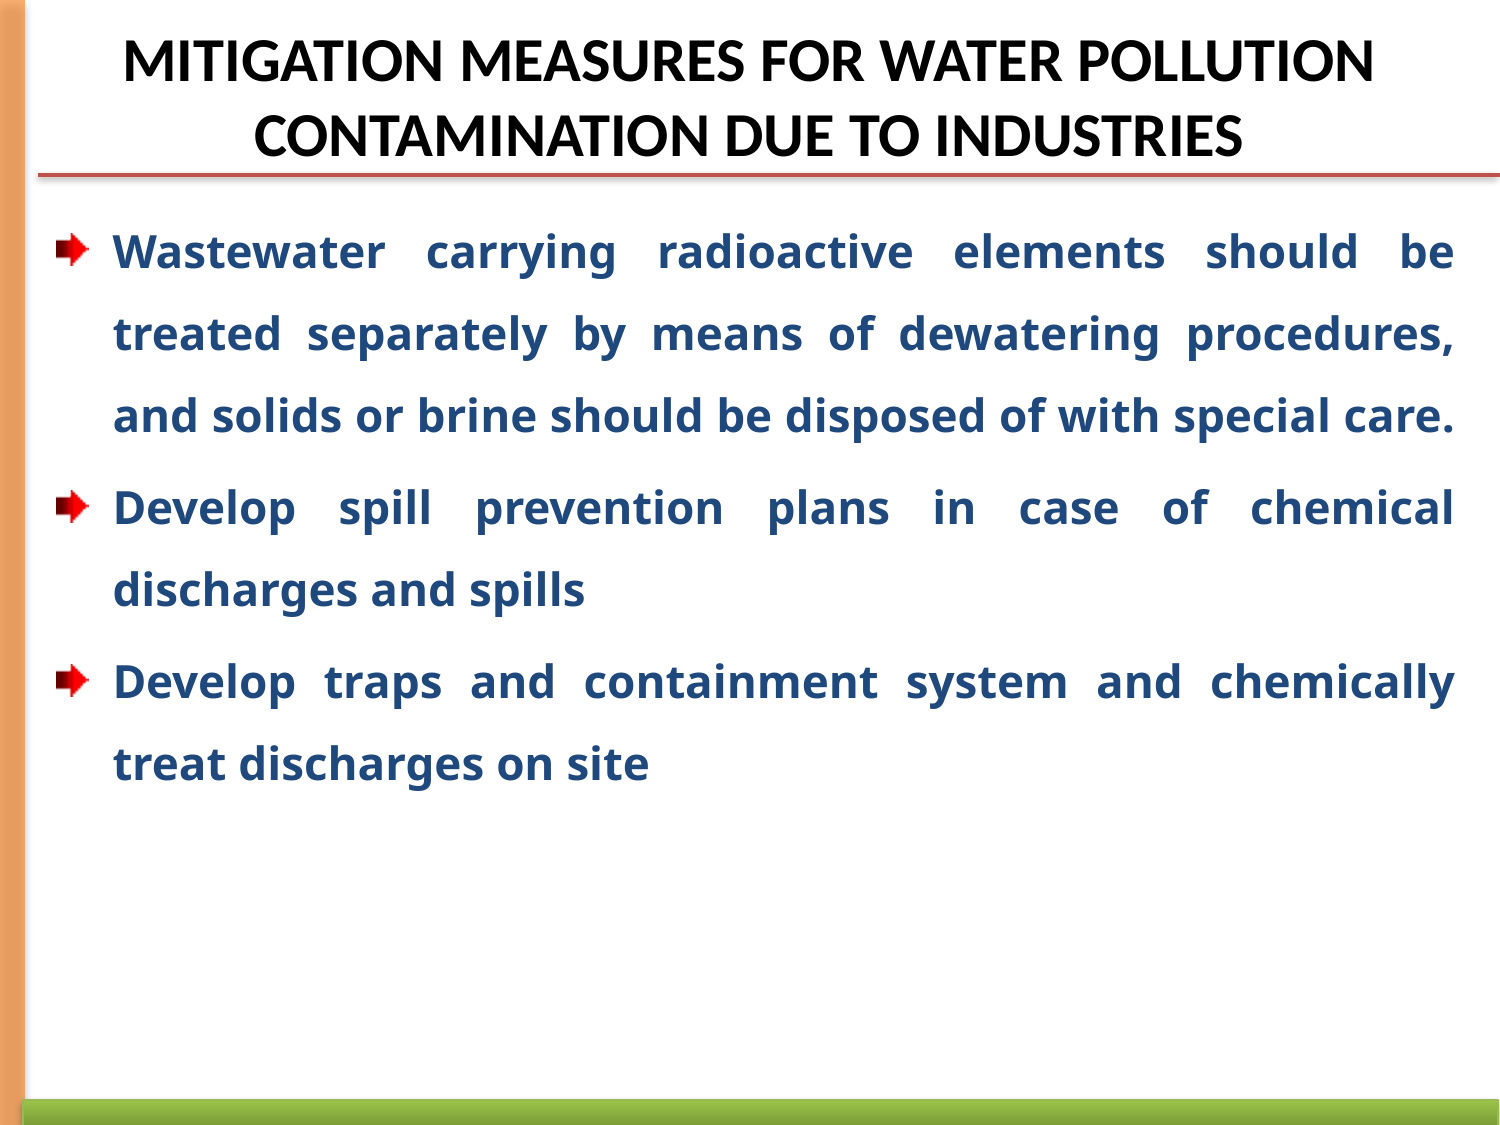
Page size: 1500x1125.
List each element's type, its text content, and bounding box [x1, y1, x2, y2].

title MITIGATION MEASURES FOR WATER POLLUTION CONTAMINATION DUE TO INDUSTRIES [75, 0, 1425, 187]
picture [56, 664, 89, 697]
picture [56, 490, 89, 523]
picture [56, 233, 89, 266]
list Wastewater carrying radioactive elements should be treated separately by means of dewatering procedures, and solids or brine should be disposed of with special care. Develop spill prevention plans in case of chemical discharges and spills Develop traps and containment system and chemically treat discharges on site [41, 187, 1471, 1071]
